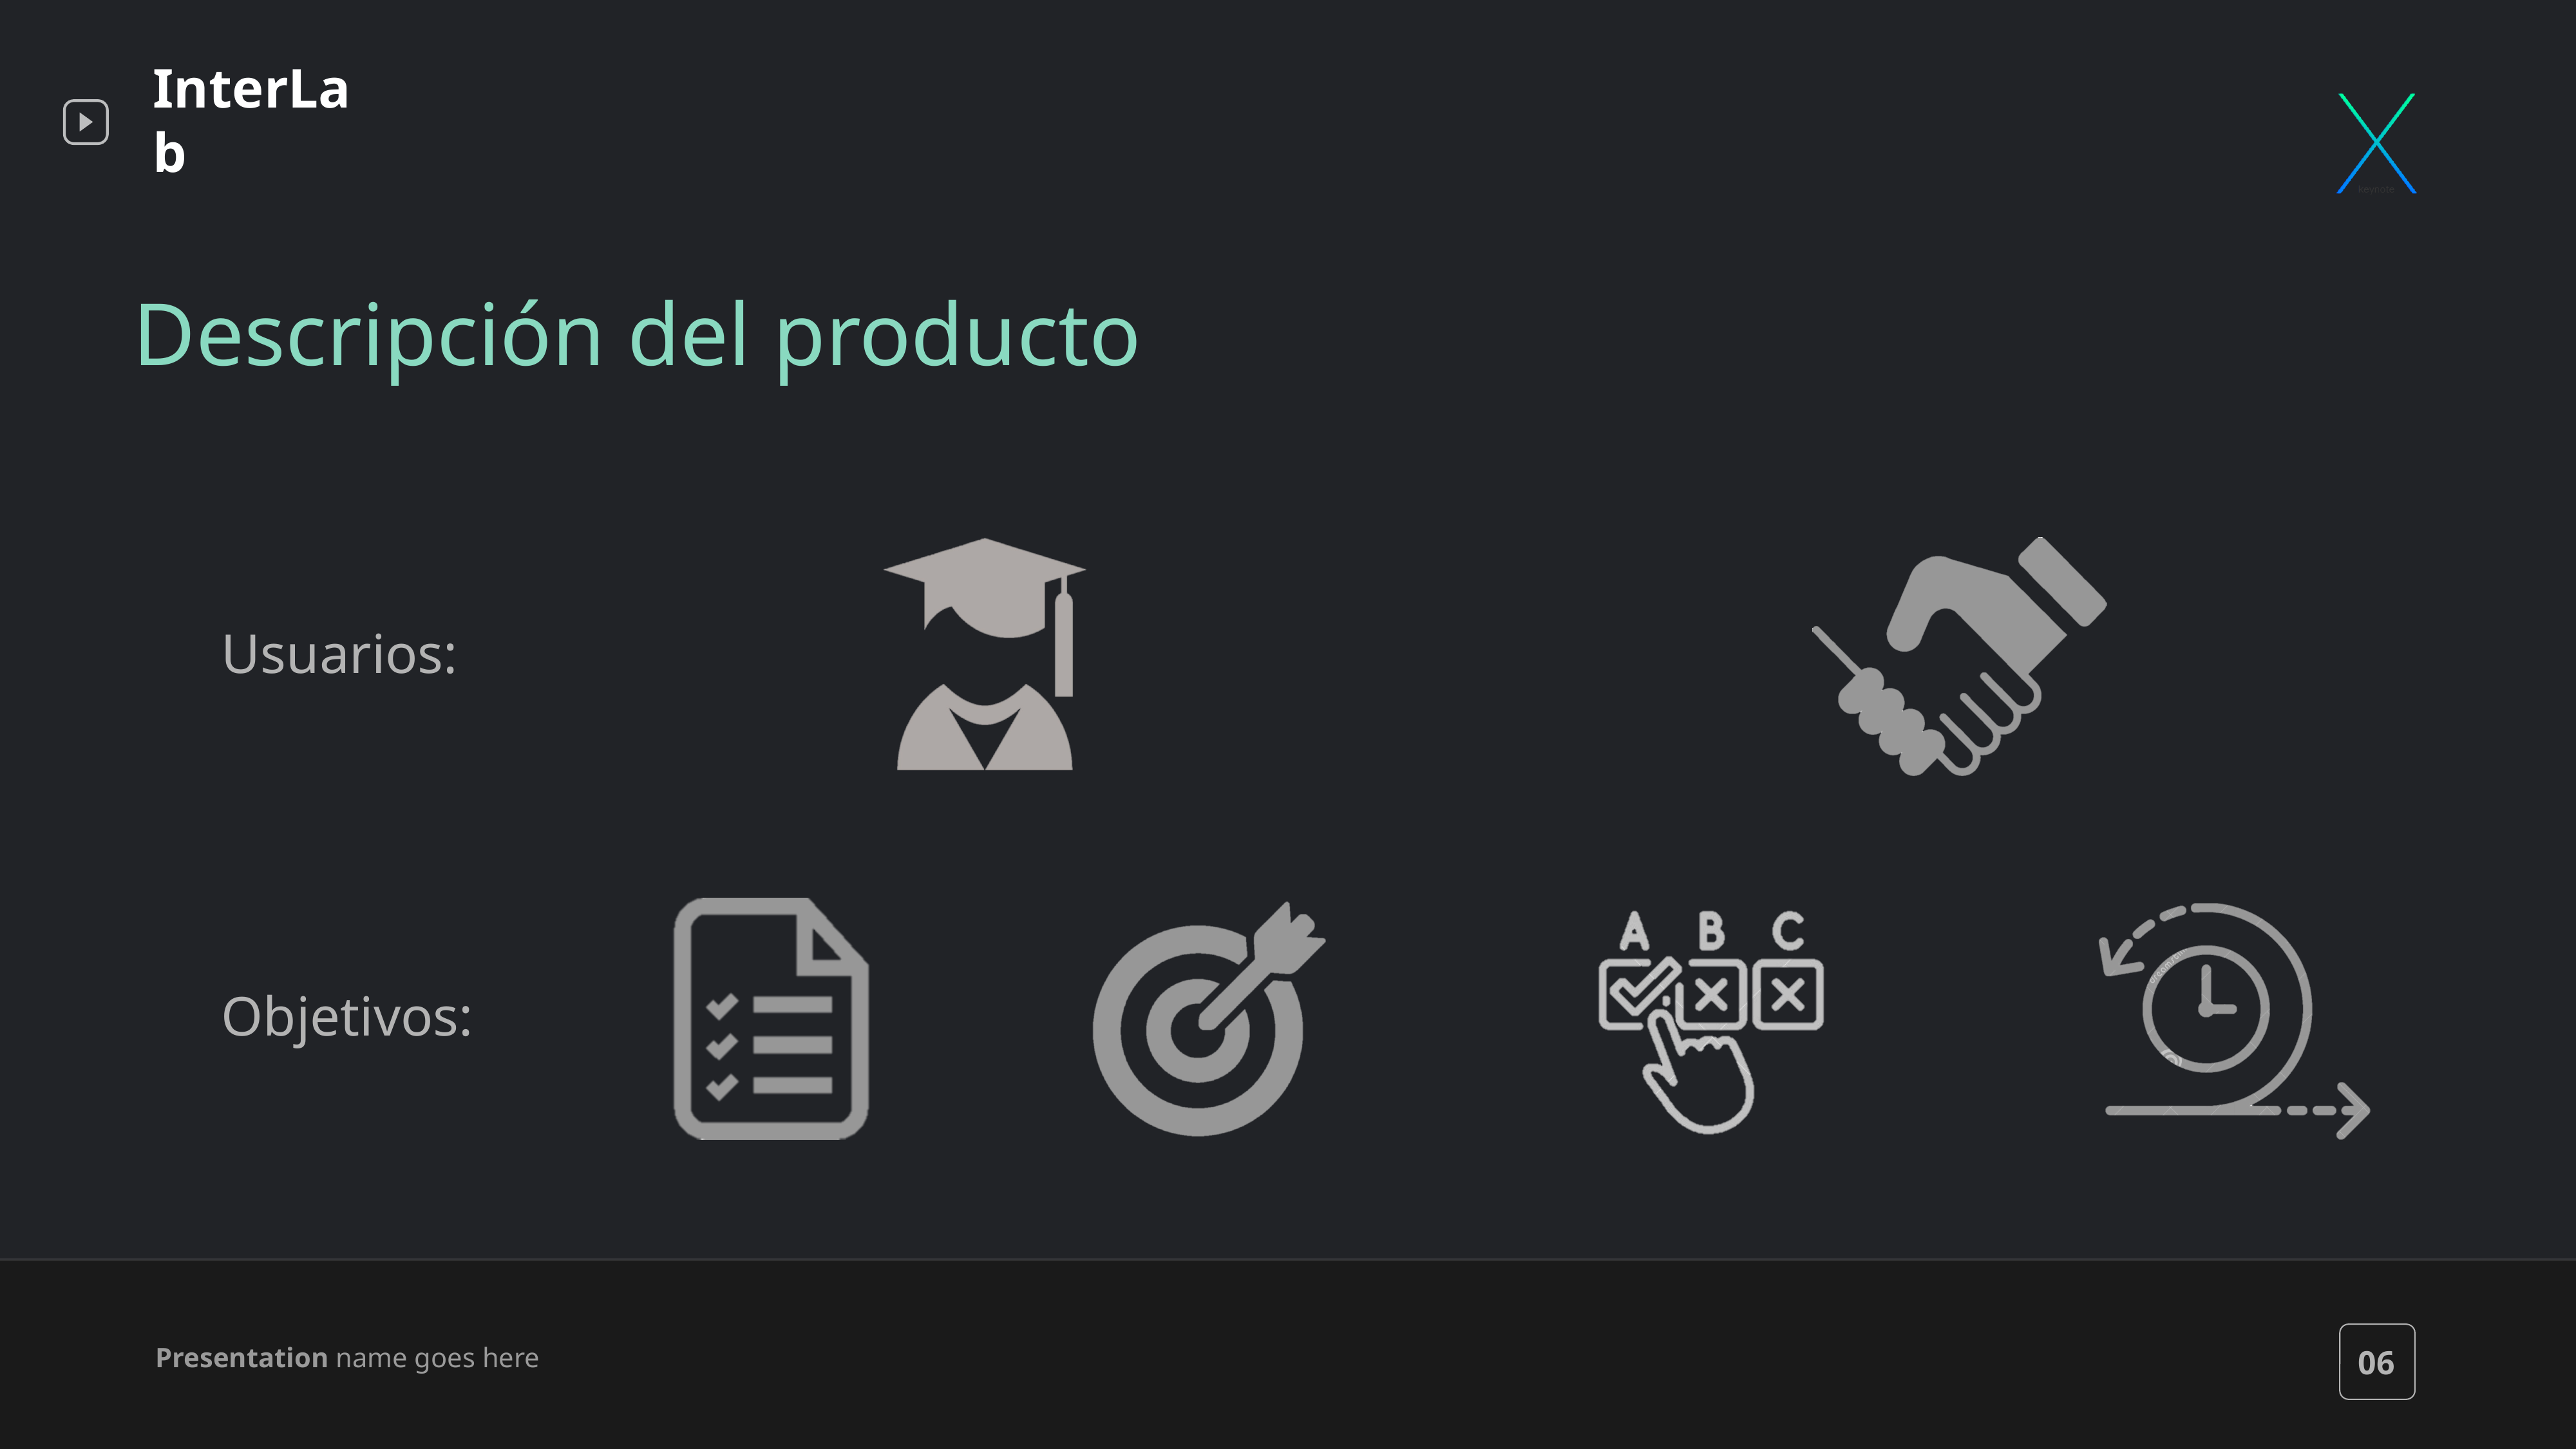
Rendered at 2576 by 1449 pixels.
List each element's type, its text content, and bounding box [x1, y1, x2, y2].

picture [1812, 536, 2107, 779]
picture [2336, 93, 2417, 194]
picture [871, 535, 1090, 777]
text_box Usuarios: [221, 620, 511, 693]
picture [2094, 898, 2372, 1140]
text_box InterLab [153, 54, 384, 137]
picture [1088, 898, 1332, 1140]
text_box Objetivos: [221, 982, 511, 1056]
picture [1588, 899, 1837, 1142]
text_box Descripción del producto [133, 137, 1481, 545]
text_box 06 [2358, 1342, 2395, 1381]
picture [672, 898, 872, 1140]
